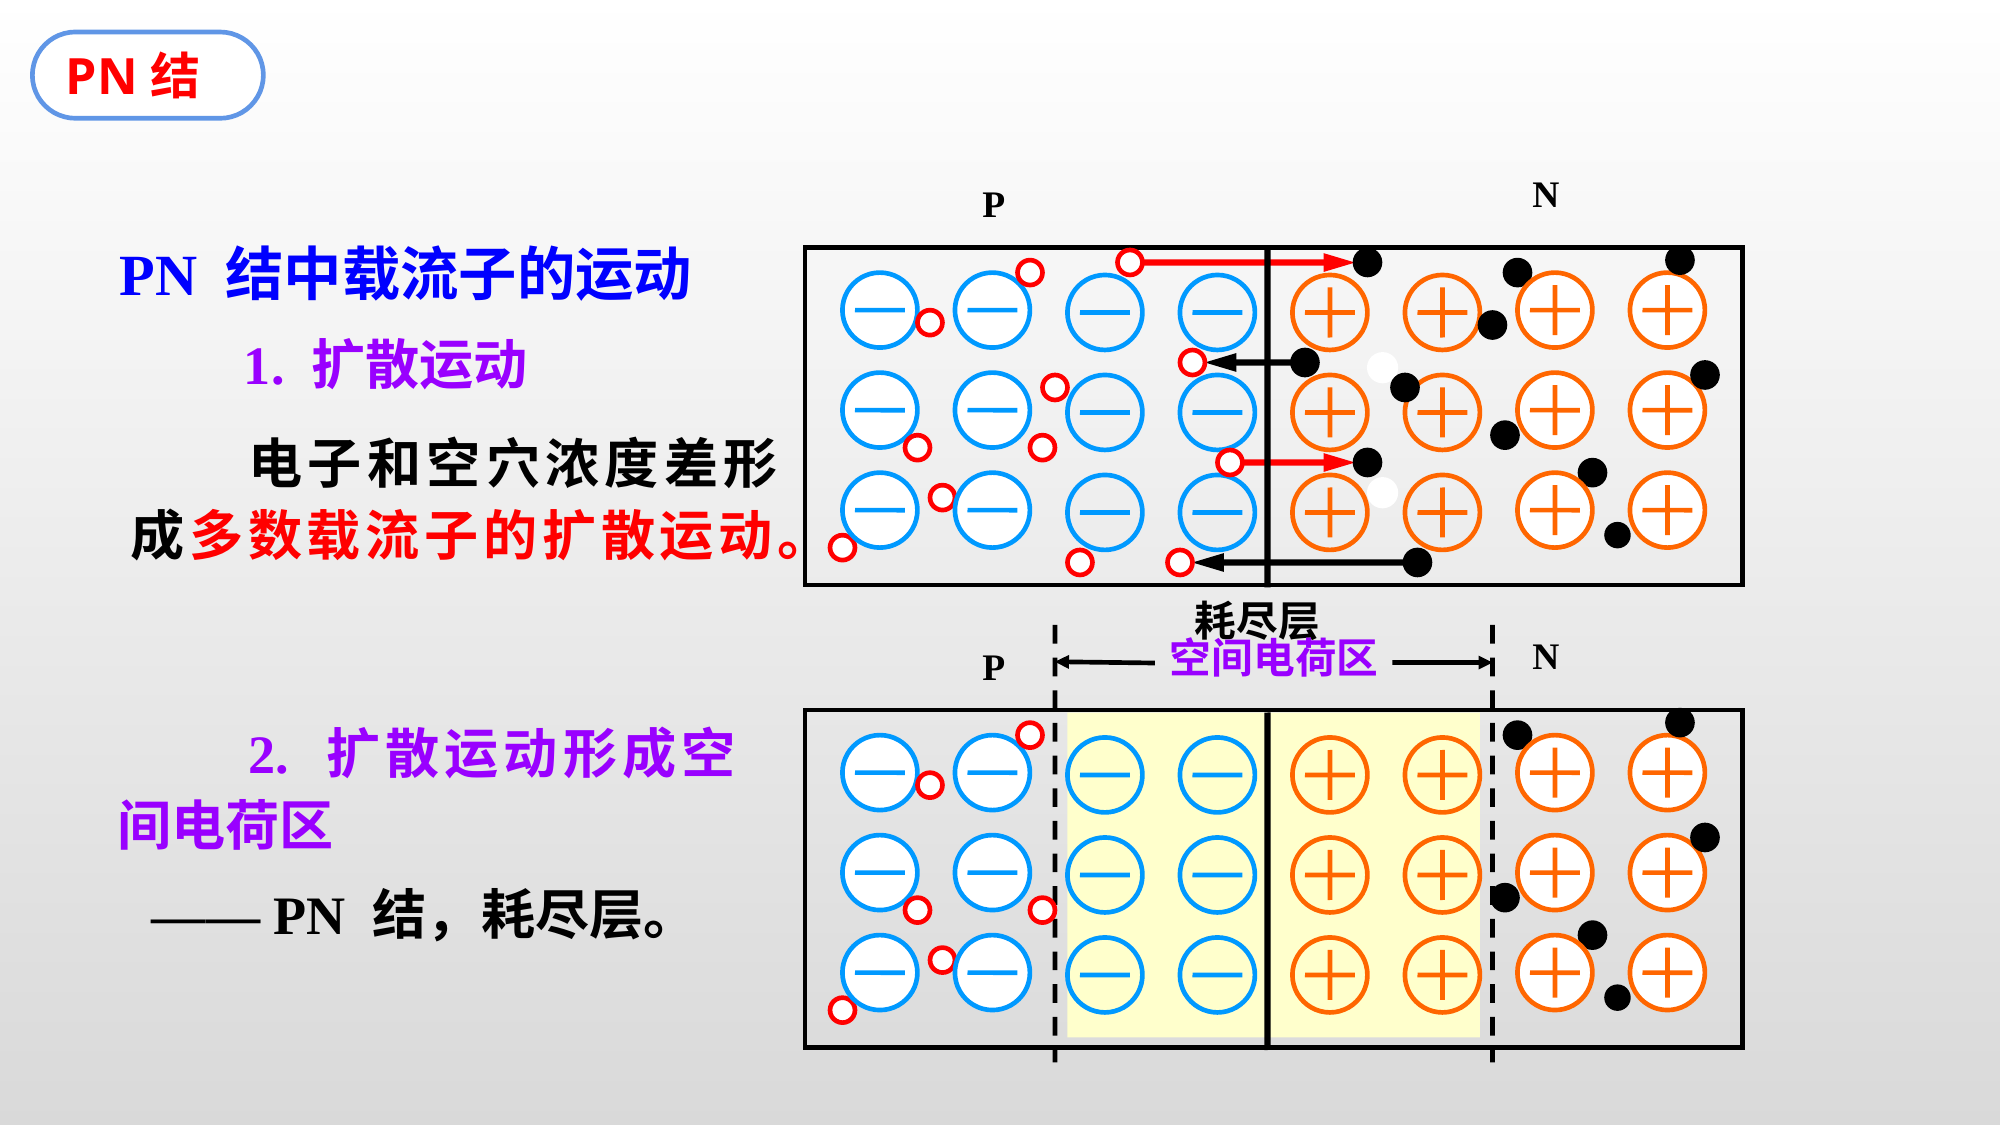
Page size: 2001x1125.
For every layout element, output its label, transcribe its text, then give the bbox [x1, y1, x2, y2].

text_box PN 结中载流子的运动 [105, 229, 804, 315]
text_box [32, 31, 264, 119]
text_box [1054, 1048, 1493, 1063]
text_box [804, 624, 1743, 1048]
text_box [804, 162, 1743, 588]
text_box 耗尽层 [1179, 588, 1368, 624]
text_box 1. 扩散运动 [229, 310, 604, 403]
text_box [1067, 712, 1480, 1050]
text_box 电子和空穴浓度差形成多数载流子的扩散运动。 [115, 415, 793, 574]
text_box —— PN 结，耗尽层。 [137, 866, 771, 953]
text_box 2. 扩散运动形成空间电荷区 [102, 705, 751, 864]
